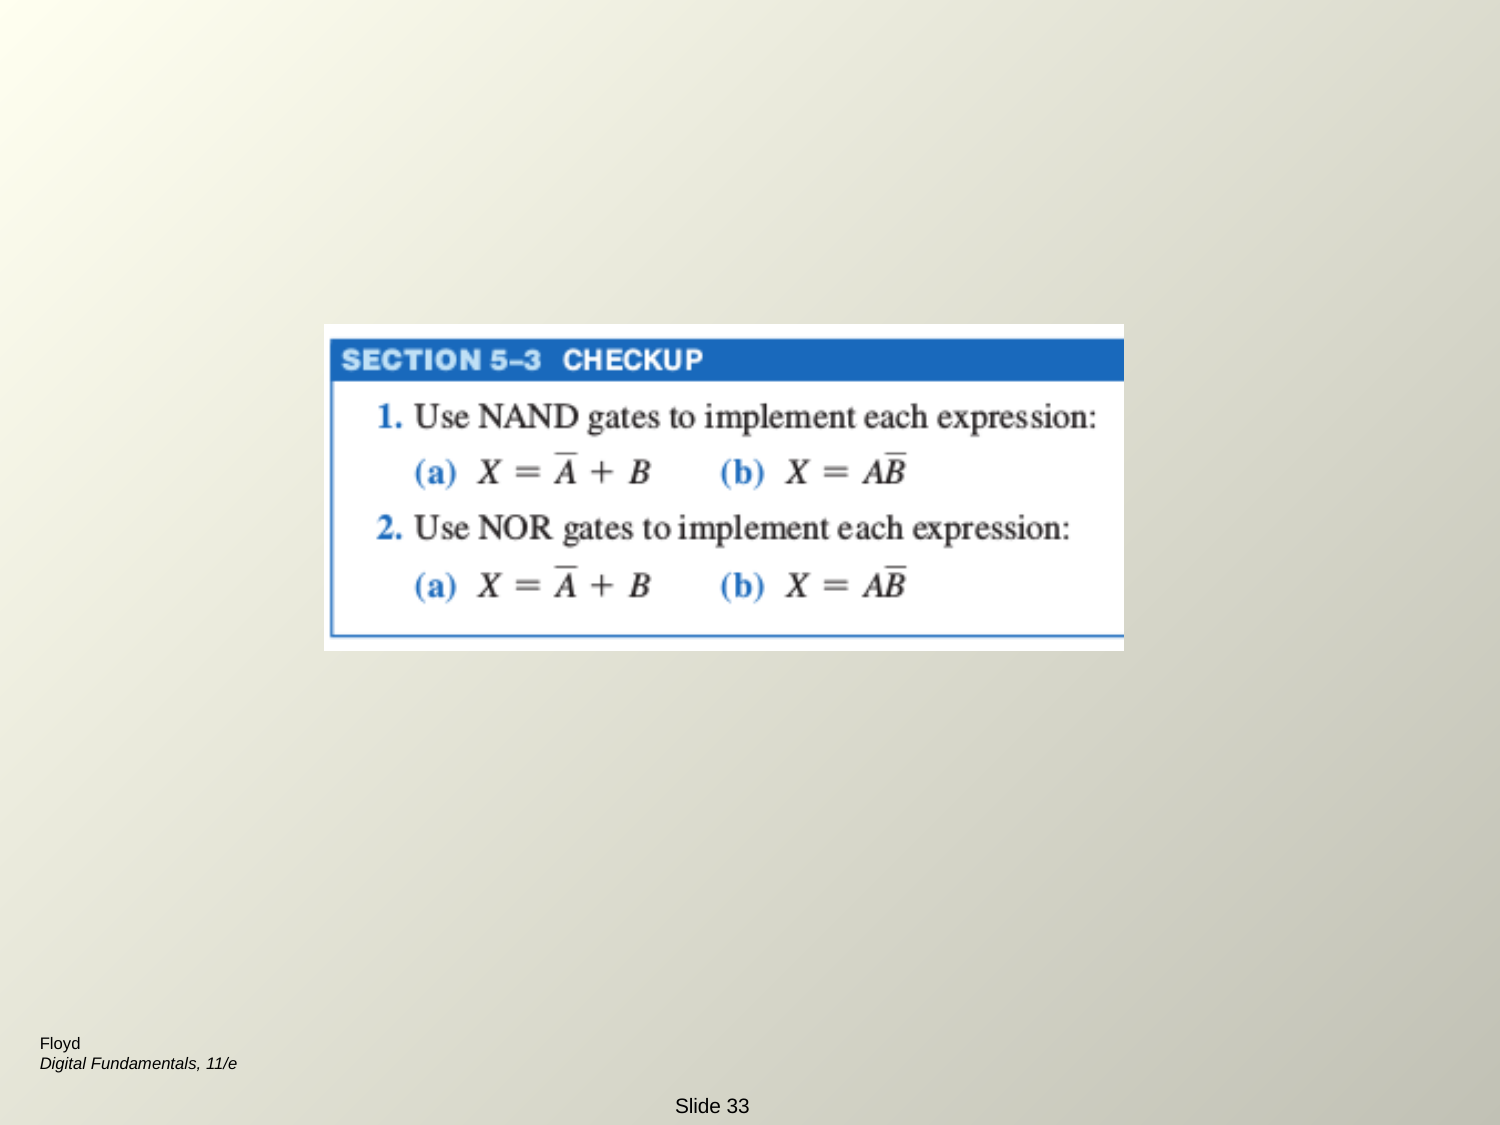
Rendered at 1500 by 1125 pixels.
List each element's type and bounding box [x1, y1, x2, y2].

picture [324, 324, 1124, 651]
